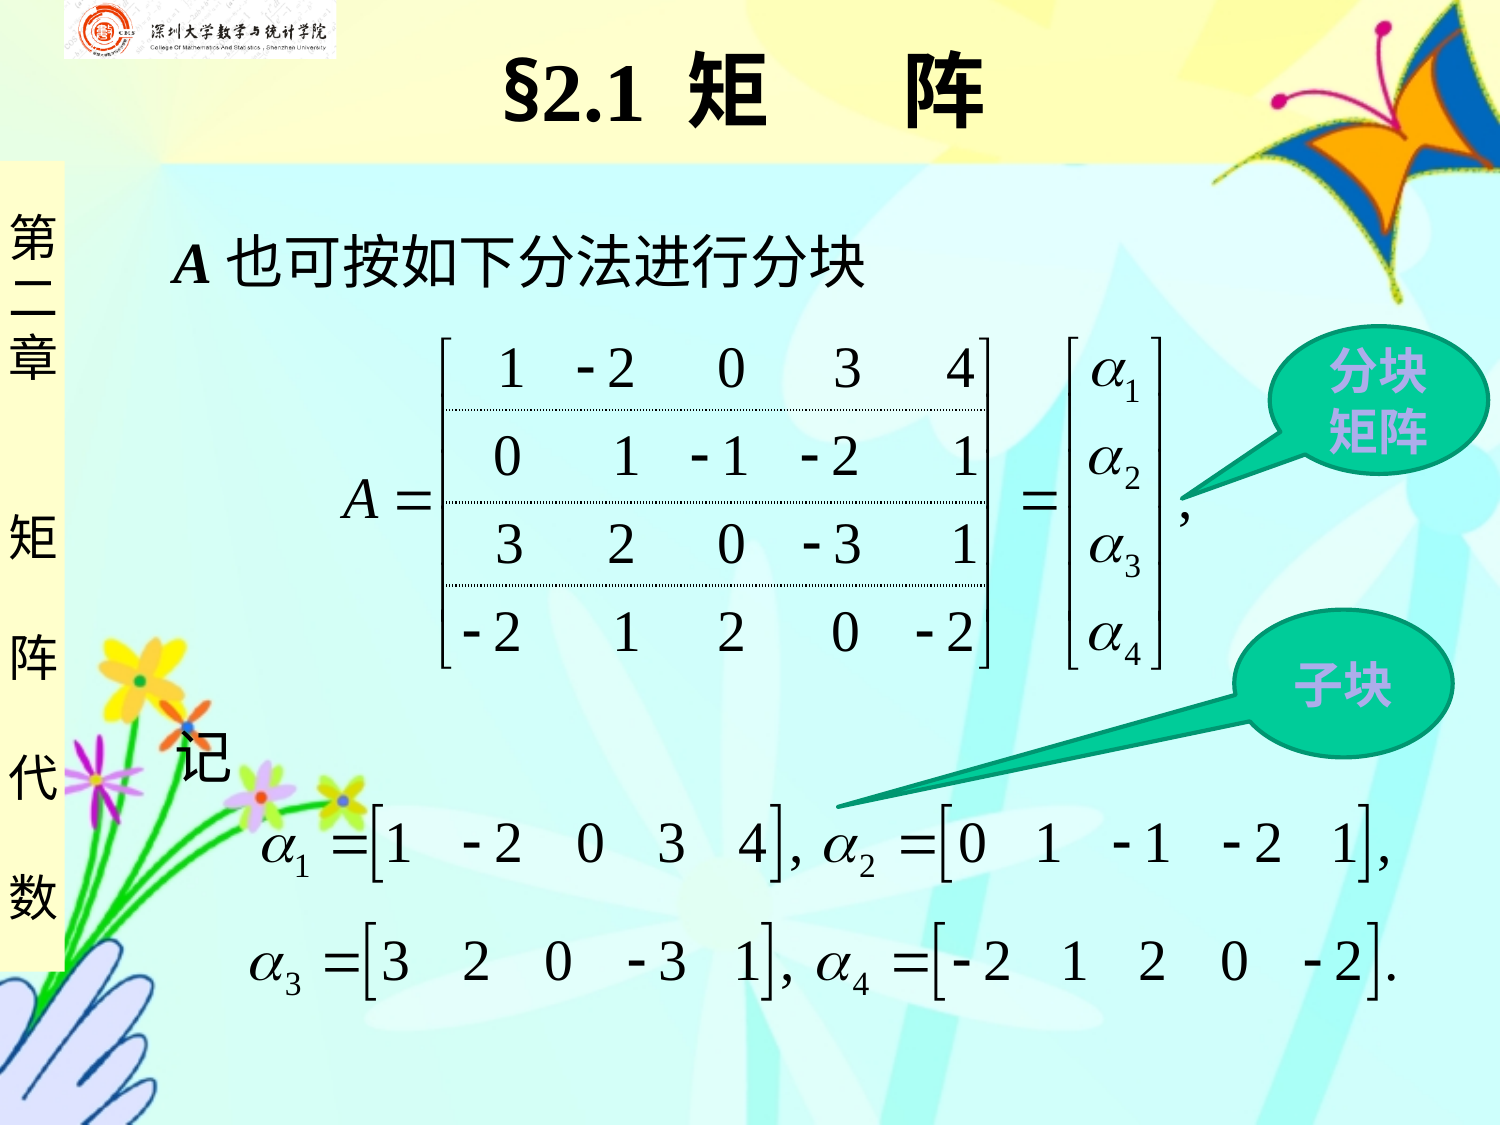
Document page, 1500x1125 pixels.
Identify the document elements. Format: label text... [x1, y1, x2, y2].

picture [0, 0, 1500, 1125]
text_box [253, 798, 814, 894]
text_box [330, 328, 1004, 681]
text_box 记 [159, 692, 248, 799]
text_box A也可按如下分法进行分块 [153, 196, 882, 303]
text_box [815, 798, 1402, 894]
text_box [241, 916, 806, 1012]
title §2.1 矩 阵 [485, 0, 1034, 191]
text_box 分块矩阵 [1206, 324, 1491, 493]
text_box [1009, 324, 1201, 681]
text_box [808, 916, 1404, 1012]
text_box 子块 [865, 607, 1455, 797]
